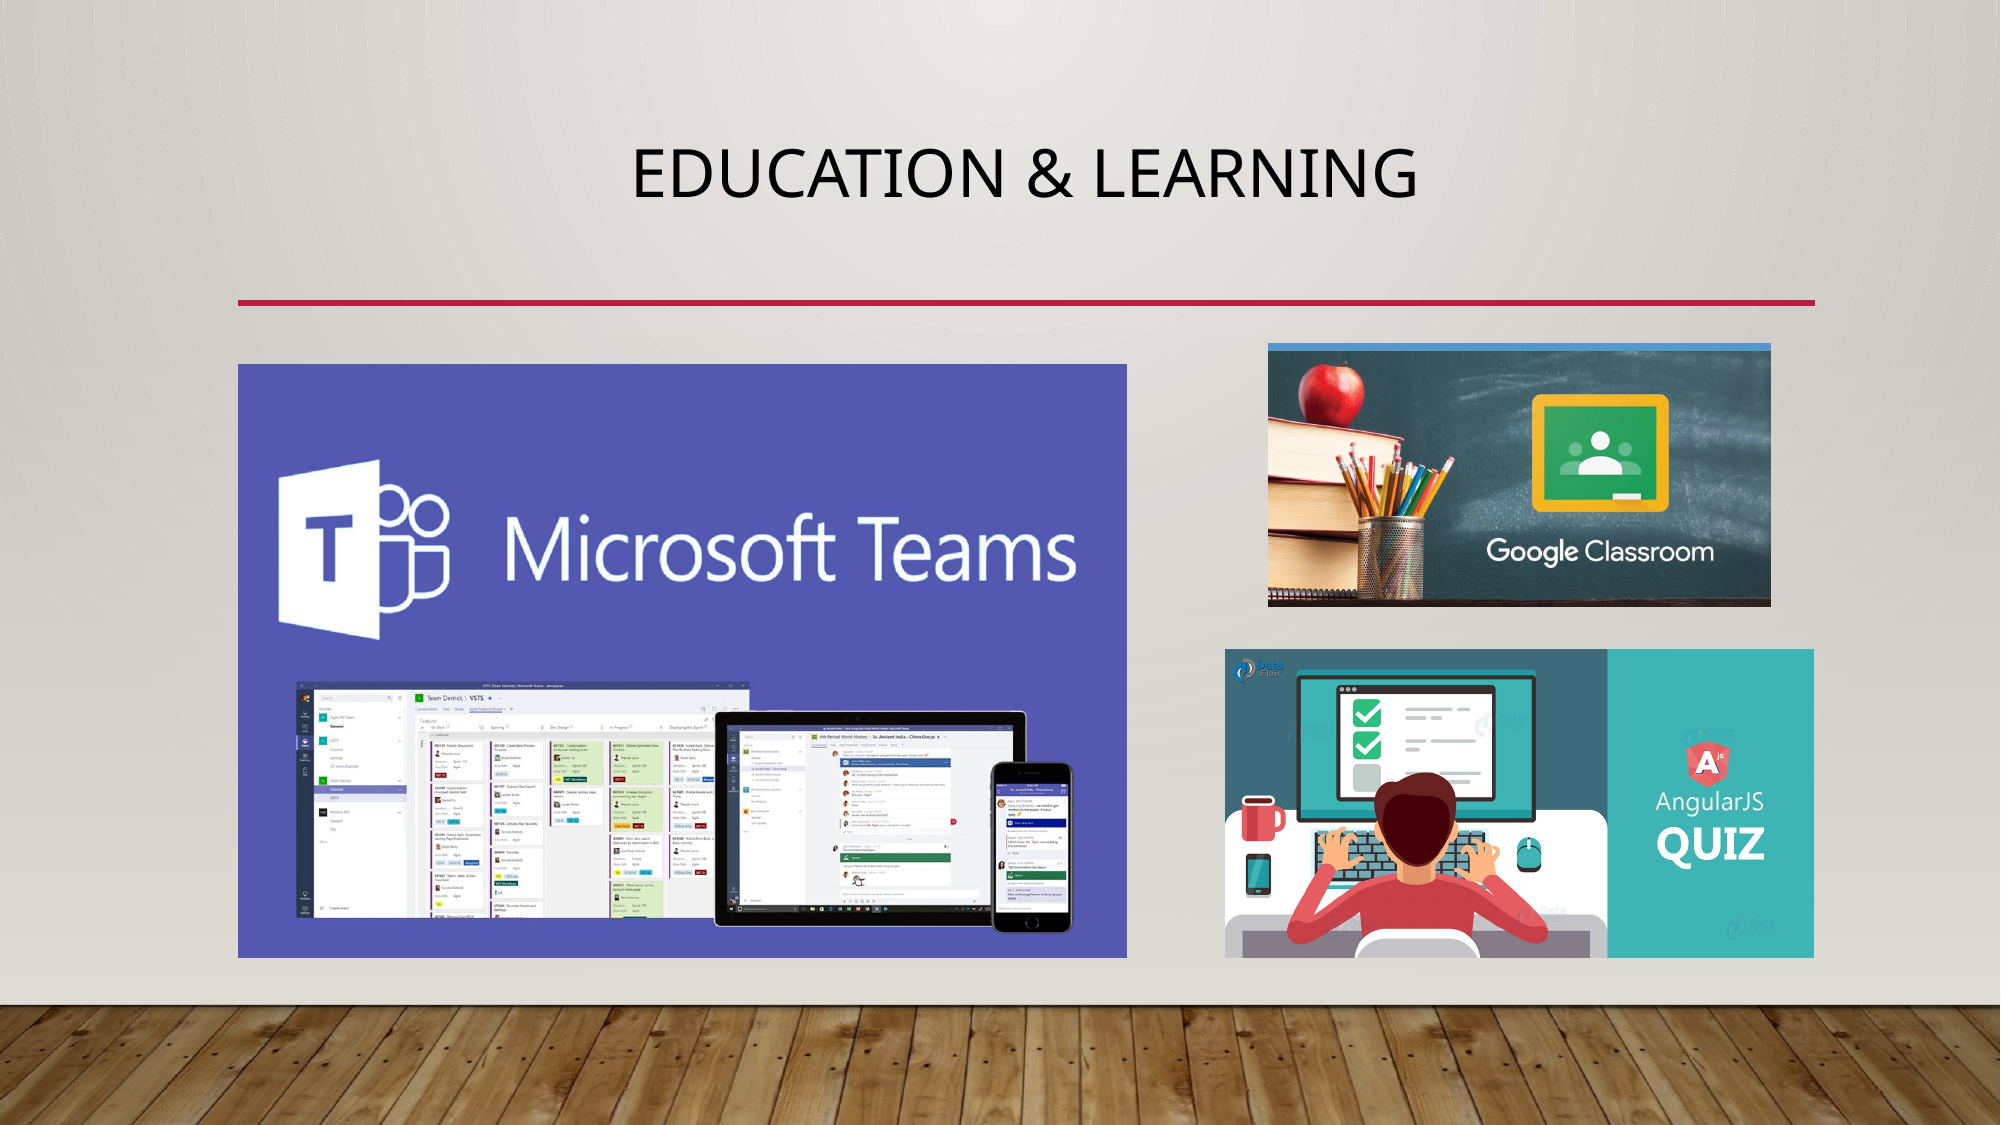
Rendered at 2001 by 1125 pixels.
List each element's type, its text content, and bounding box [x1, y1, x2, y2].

title Education & learning [238, 131, 1814, 305]
picture [0, 1005, 2000, 1125]
picture [1268, 343, 1771, 608]
picture [237, 364, 1127, 958]
picture [1225, 649, 1814, 958]
